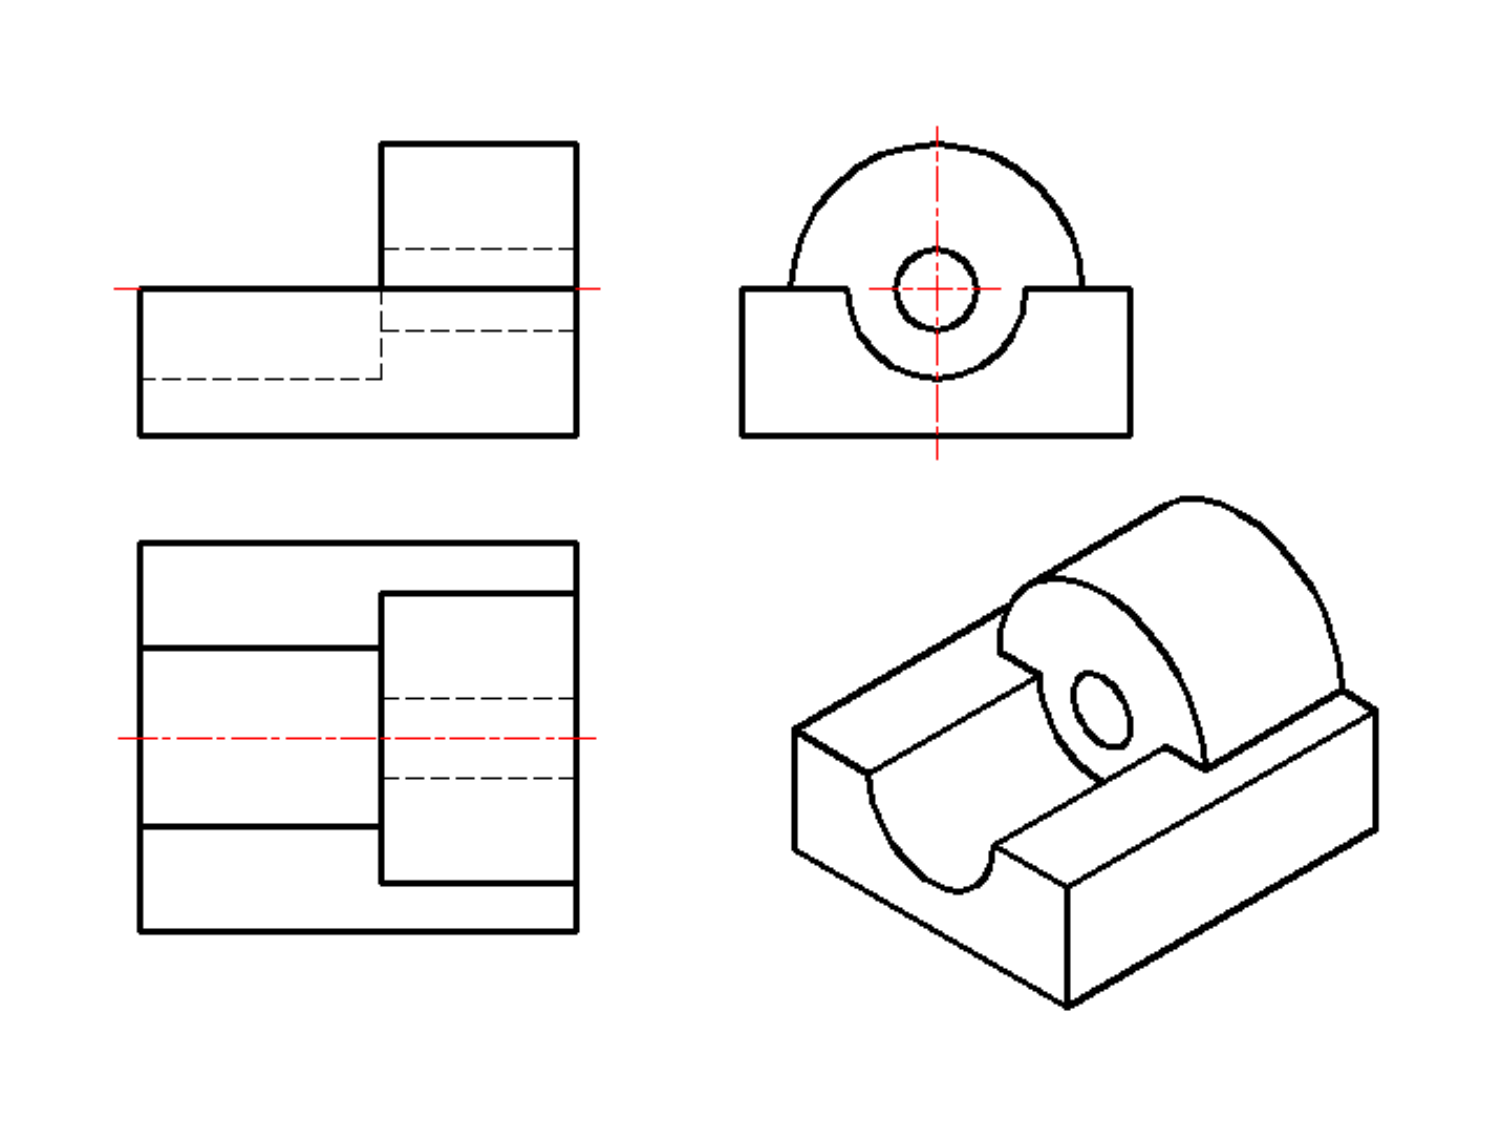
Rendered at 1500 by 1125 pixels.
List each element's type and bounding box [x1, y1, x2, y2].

picture [84, 93, 1415, 1032]
